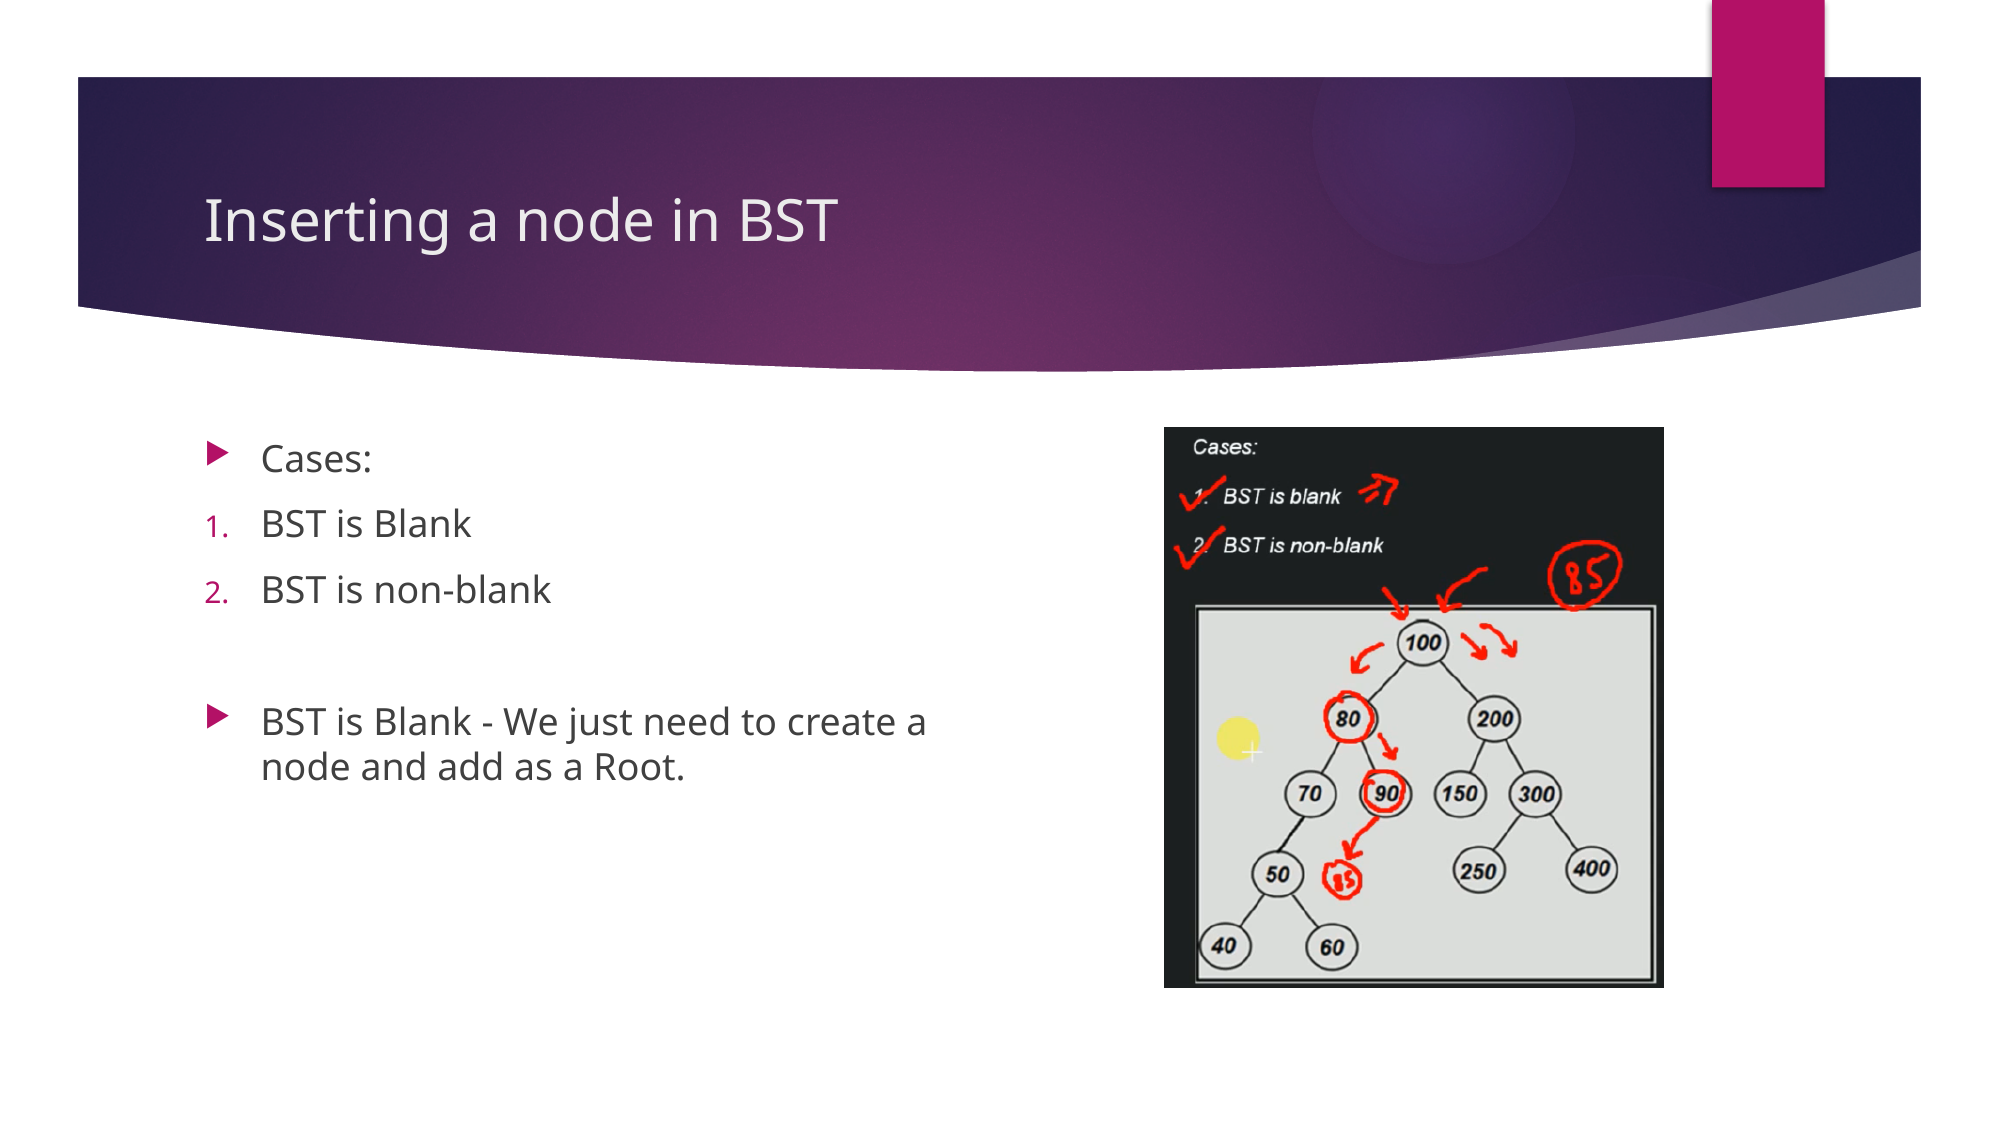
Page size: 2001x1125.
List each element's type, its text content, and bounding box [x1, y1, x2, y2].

list Cases: BST is Blank BST is non-blank BST is Blank - We just need to create a node and add as a Root. [189, 427, 981, 988]
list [1164, 426, 1665, 988]
title Inserting a node in BST [189, 159, 1627, 276]
